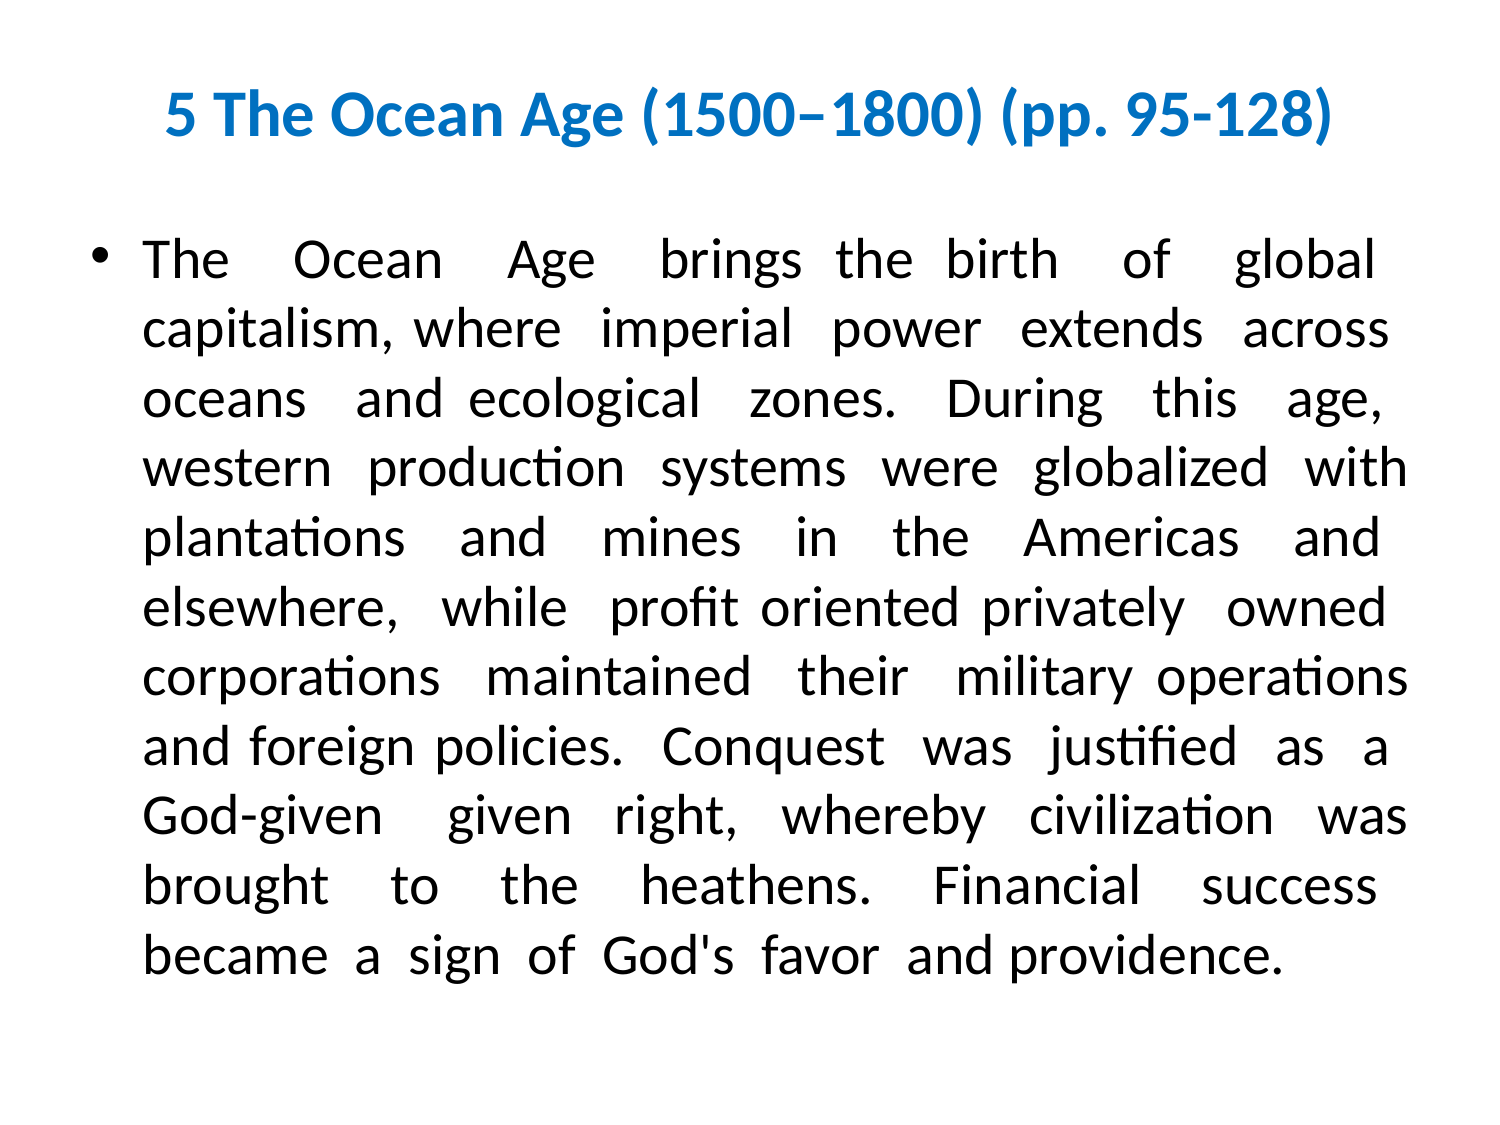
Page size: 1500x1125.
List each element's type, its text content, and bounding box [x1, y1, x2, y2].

title 5 The Ocean Age (1500–1800) (pp. 95-128) [75, 45, 1425, 175]
list The Ocean Age brings the birth of global capitalism, where imperial power extends across oceans and ecological zones. During this age, western production systems were globalized with plantations and mines in the Americas and elsewhere, while profit oriented privately owned corporations maintained their military operations and foreign policies. Conquest was justified as a God-given given right, whereby civilization was brought to the heathens. Financial success became a sign of God's favor and providence. [75, 212, 1425, 1005]
